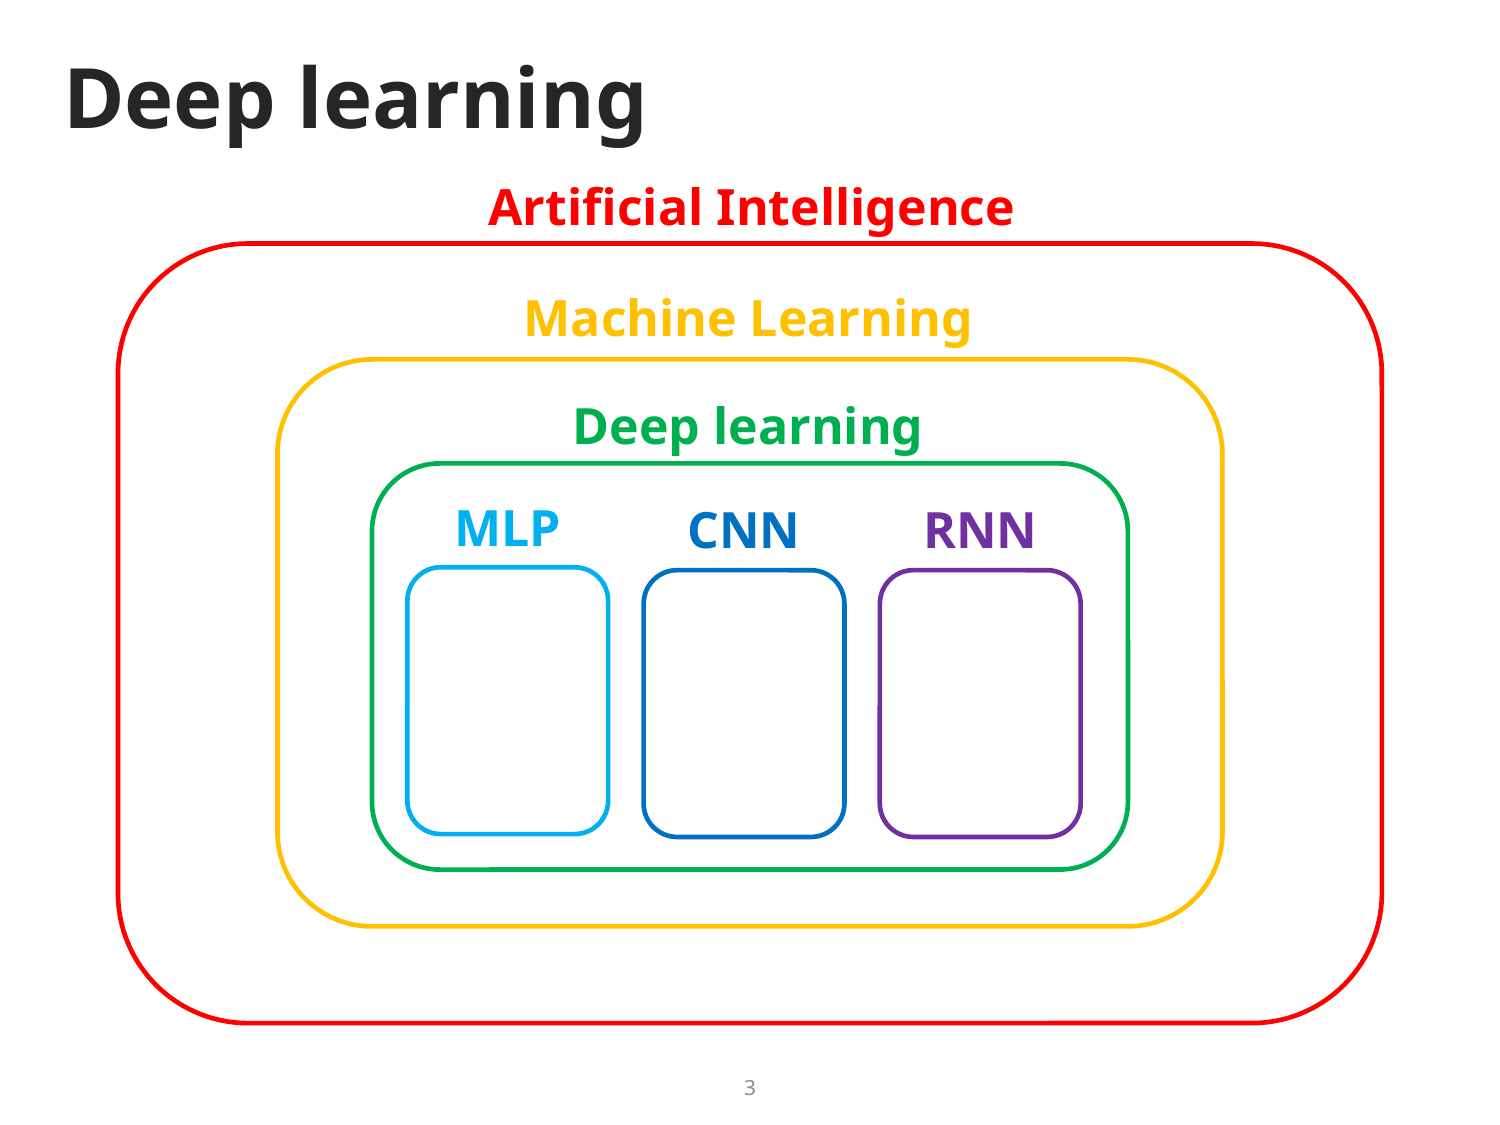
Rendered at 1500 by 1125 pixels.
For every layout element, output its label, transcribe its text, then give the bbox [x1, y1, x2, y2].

text_box [275, 357, 1225, 929]
text_box [369, 461, 1131, 872]
text_box RNN [879, 491, 1081, 567]
text_box Artificial Intelligence [457, 167, 1047, 243]
slide_number 3 [575, 1058, 925, 1119]
text_box [641, 568, 847, 840]
text_box [877, 568, 1083, 840]
text_box Deep learning [453, 387, 1043, 463]
title Deep learning [48, 41, 1456, 149]
text_box Machine Learning [453, 278, 1043, 354]
text_box [405, 565, 611, 837]
text_box [115, 241, 1384, 1026]
text_box CNN [643, 491, 845, 567]
text_box MLP [407, 488, 609, 564]
